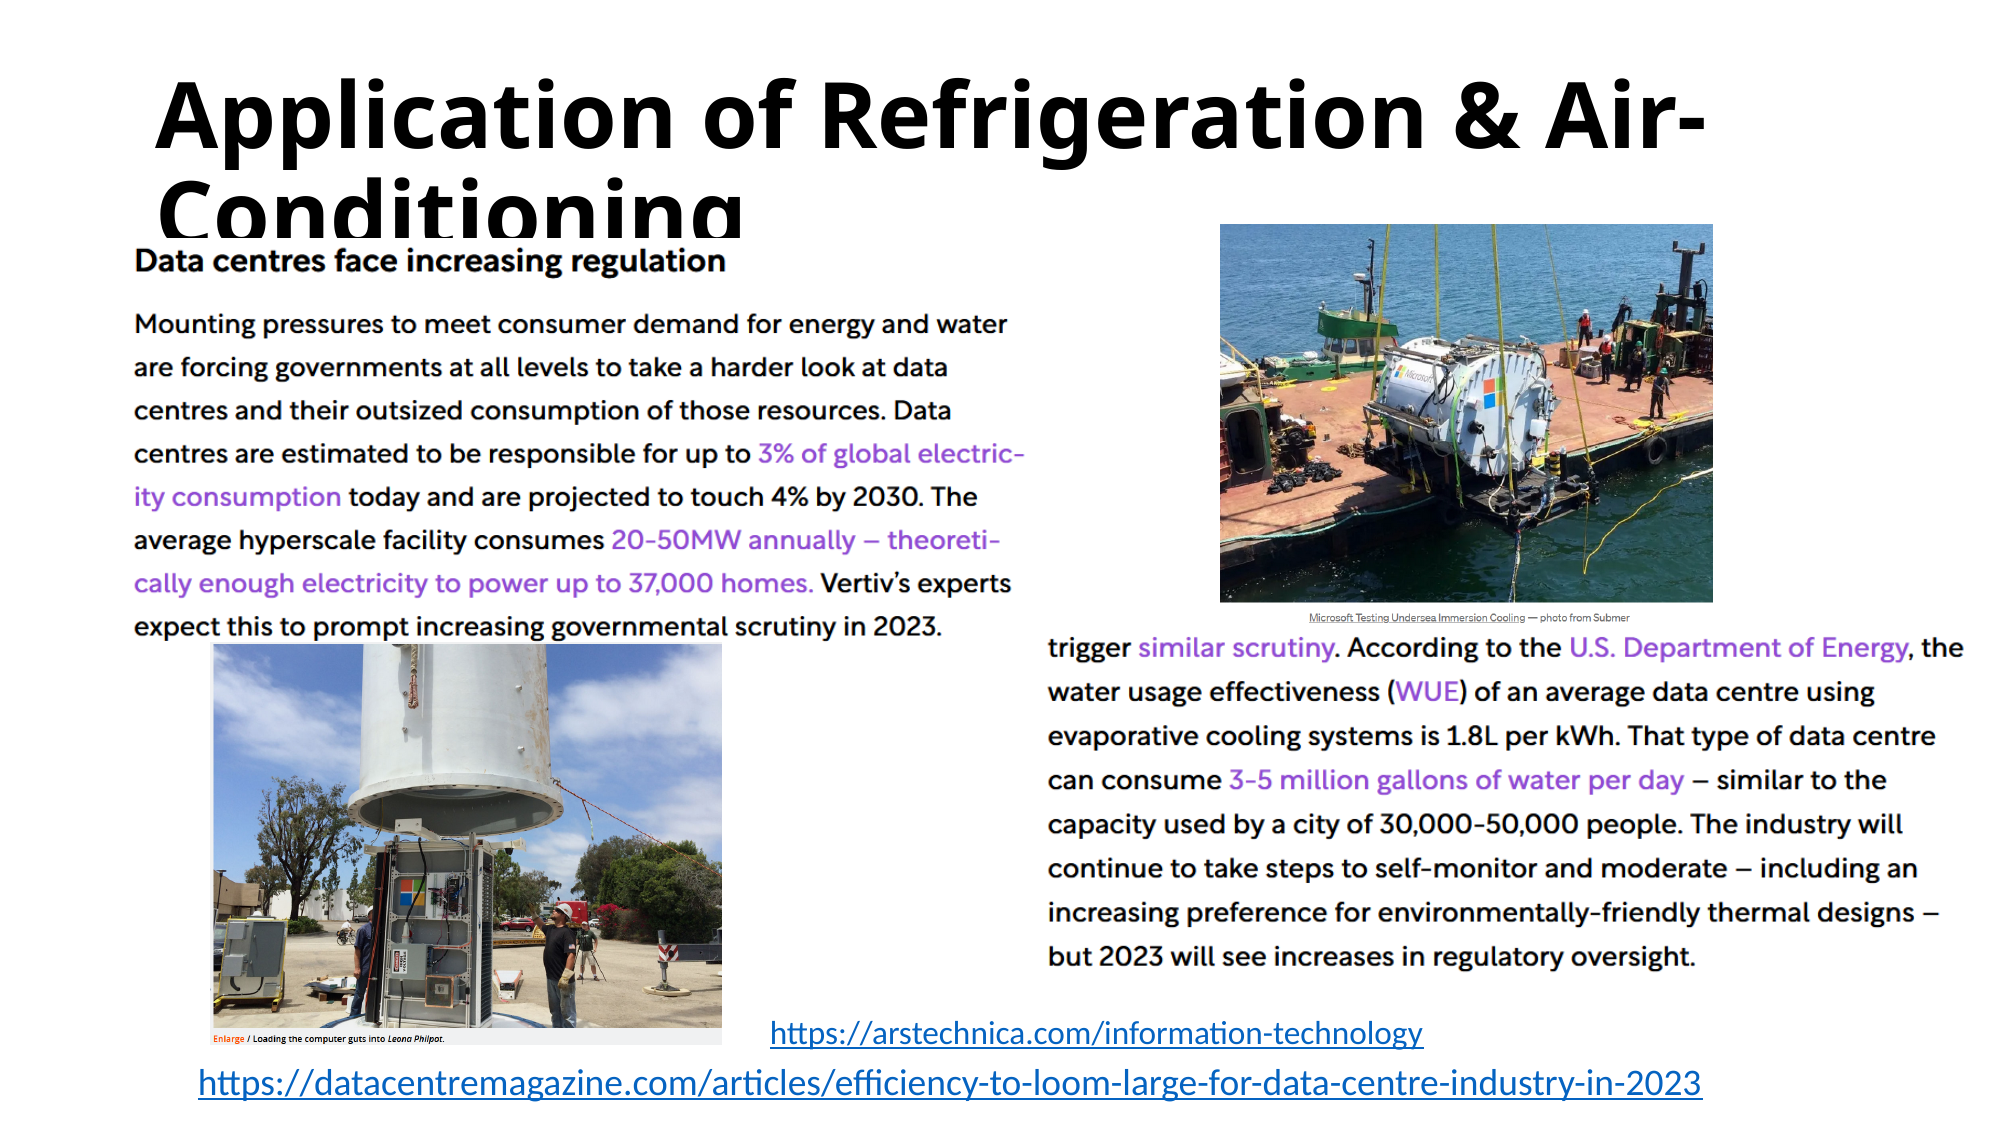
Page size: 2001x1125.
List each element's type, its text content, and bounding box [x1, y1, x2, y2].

text_box https://datacentremagazine.com/articles/efficiency-to-loom-large-for-data-centre-industry-in-2023 [183, 1050, 1906, 1125]
picture [111, 224, 1979, 1045]
text_box https://arstechnica.com/information-technology [755, 1004, 1755, 1099]
title Application of Refrigeration & Air-Conditioning [140, 60, 1863, 278]
